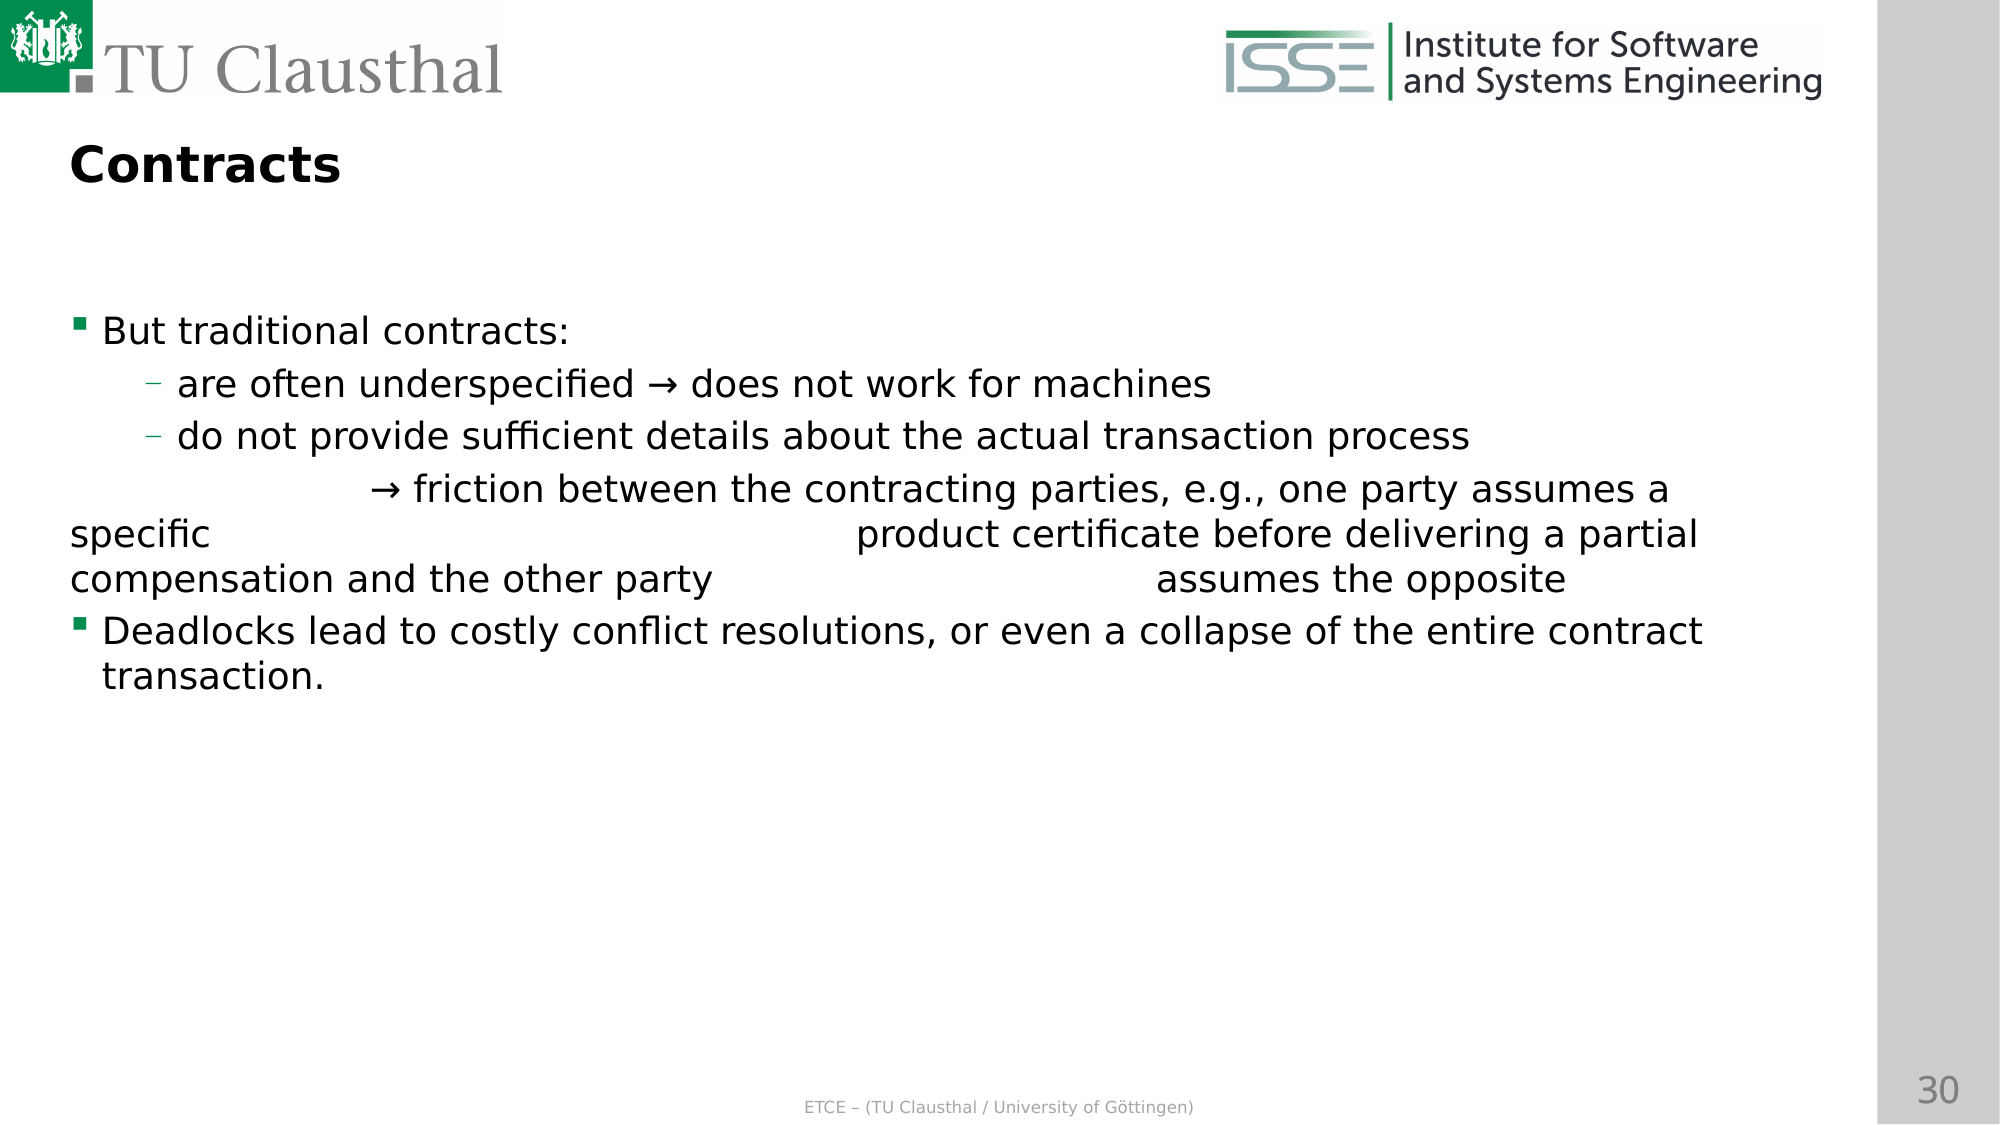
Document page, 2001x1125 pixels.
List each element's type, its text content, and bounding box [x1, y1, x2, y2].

text_box Contracts [55, 125, 1819, 208]
text_box But traditional contracts: are often underspecified → does not work for machines do not provide sufficient details about the actual transaction process → friction between the contracting parties, e.g., one party assumes a specific product certificate before delivering a partial compensation and the other party assumes the opposite Deadlocks lead to costly conflict resolutions, or even a collapse of the entire contract transaction. [55, 299, 1819, 1035]
